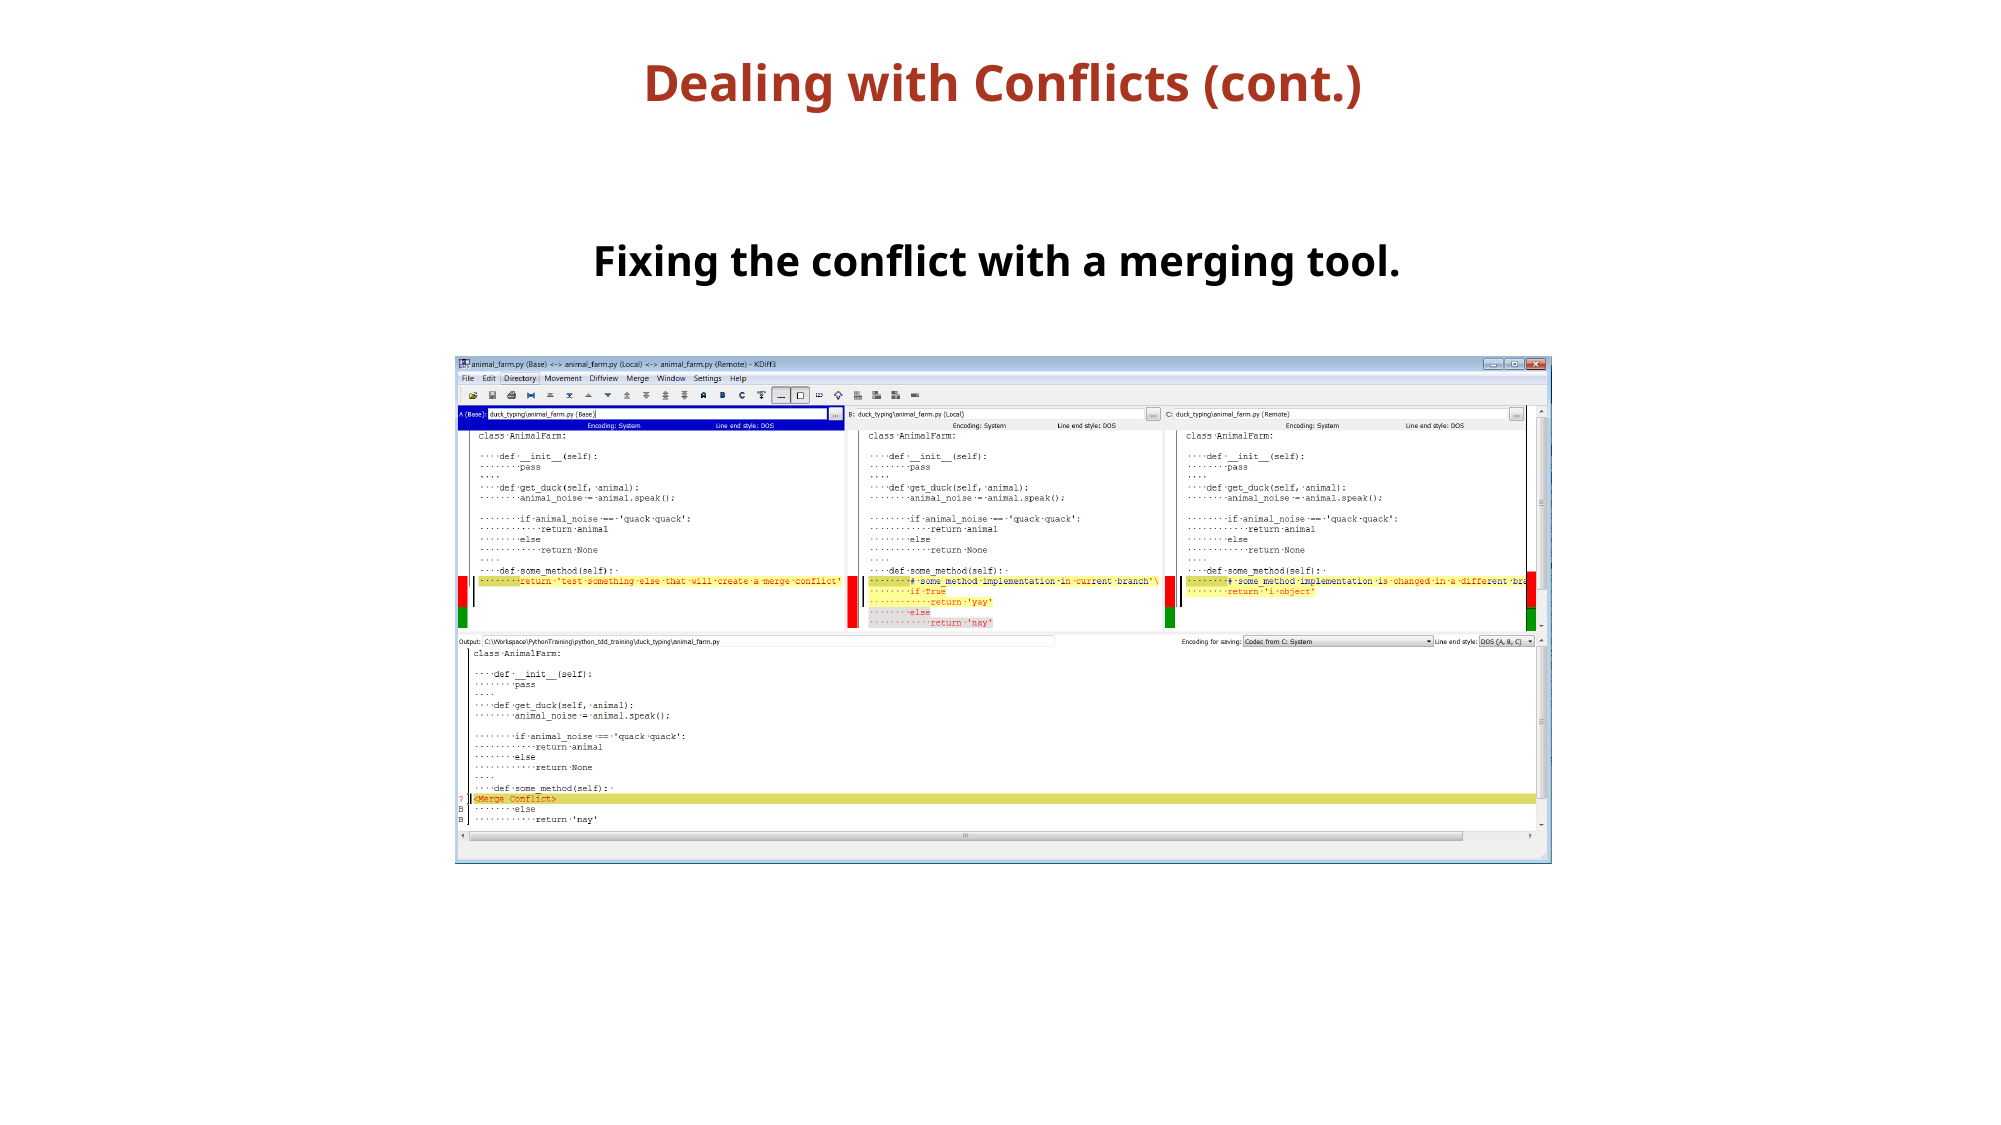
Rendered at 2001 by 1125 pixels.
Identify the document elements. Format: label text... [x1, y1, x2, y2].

picture [455, 356, 1552, 865]
title Dealing with Conflicts (cont.) [518, 0, 1489, 164]
text_box Fixing the conflict with a merging tool. [503, 227, 1504, 292]
